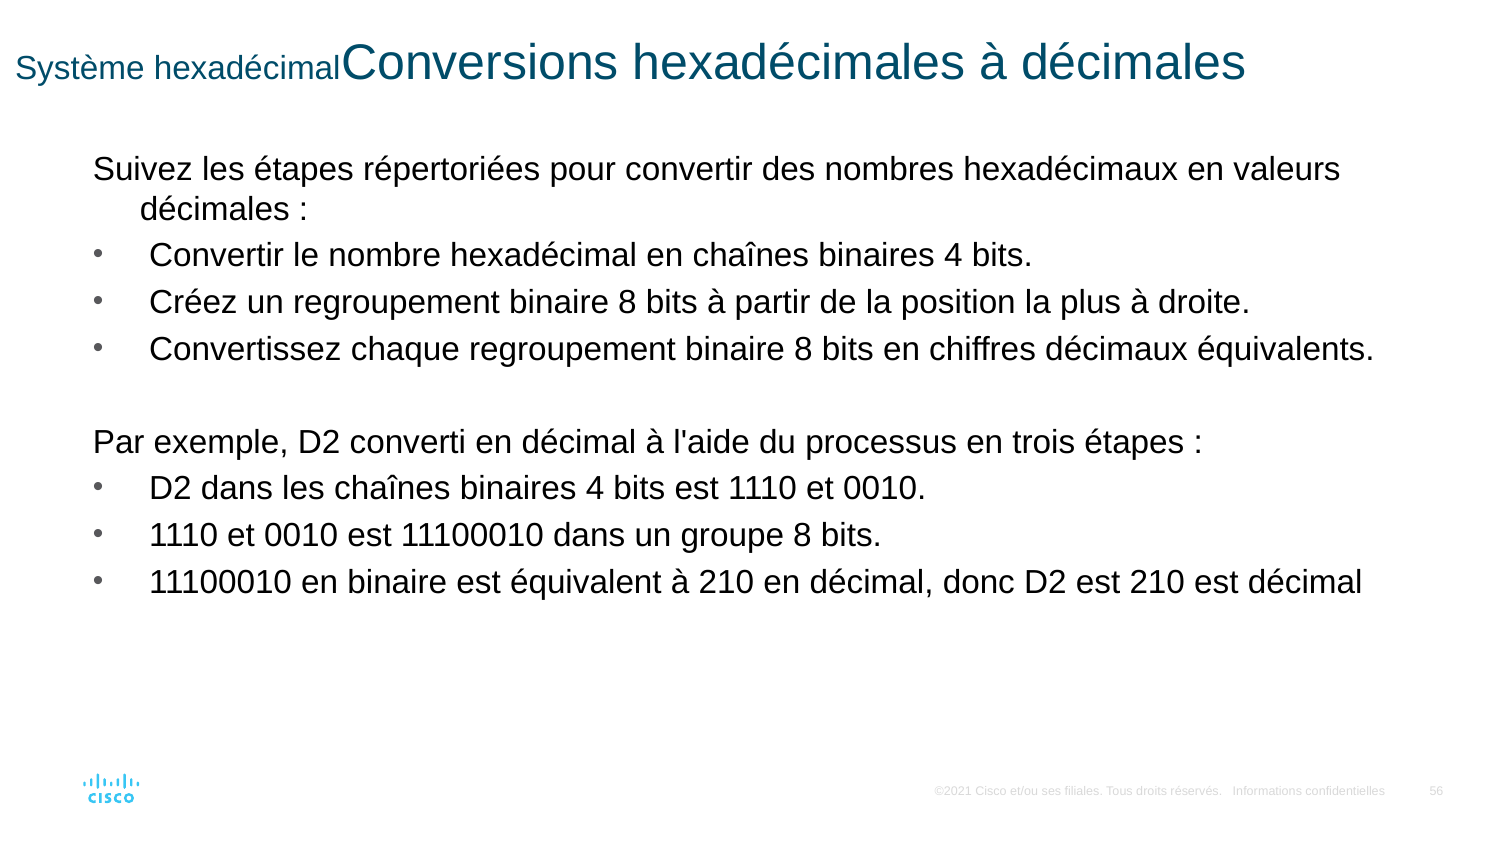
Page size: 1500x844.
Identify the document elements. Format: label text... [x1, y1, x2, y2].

title Système hexadécimalConversions hexadécimales à décimales [0, 5, 1369, 126]
list Suivez les étapes répertoriées pour convertir des nombres hexadécimaux en valeurs décimales : Convertir le nombre hexadécimal en chaînes binaires 4 bits. Créez un regroupement binaire 8 bits à partir de la position la plus à droite. Convertissez chaque regroupement binaire 8 bits en chiffres décimaux équivalents. Par exemple, D2 converti en décimal à l'aide du processus en trois étapes : D2 dans les chaînes binaires 4 bits est 1110 et 0010. 1110 et 0010 est 11100010 dans un groupe 8 bits. 11100010 en binaire est équivalent à 210 en décimal, donc D2 est 210 est décimal [77, 139, 1437, 726]
